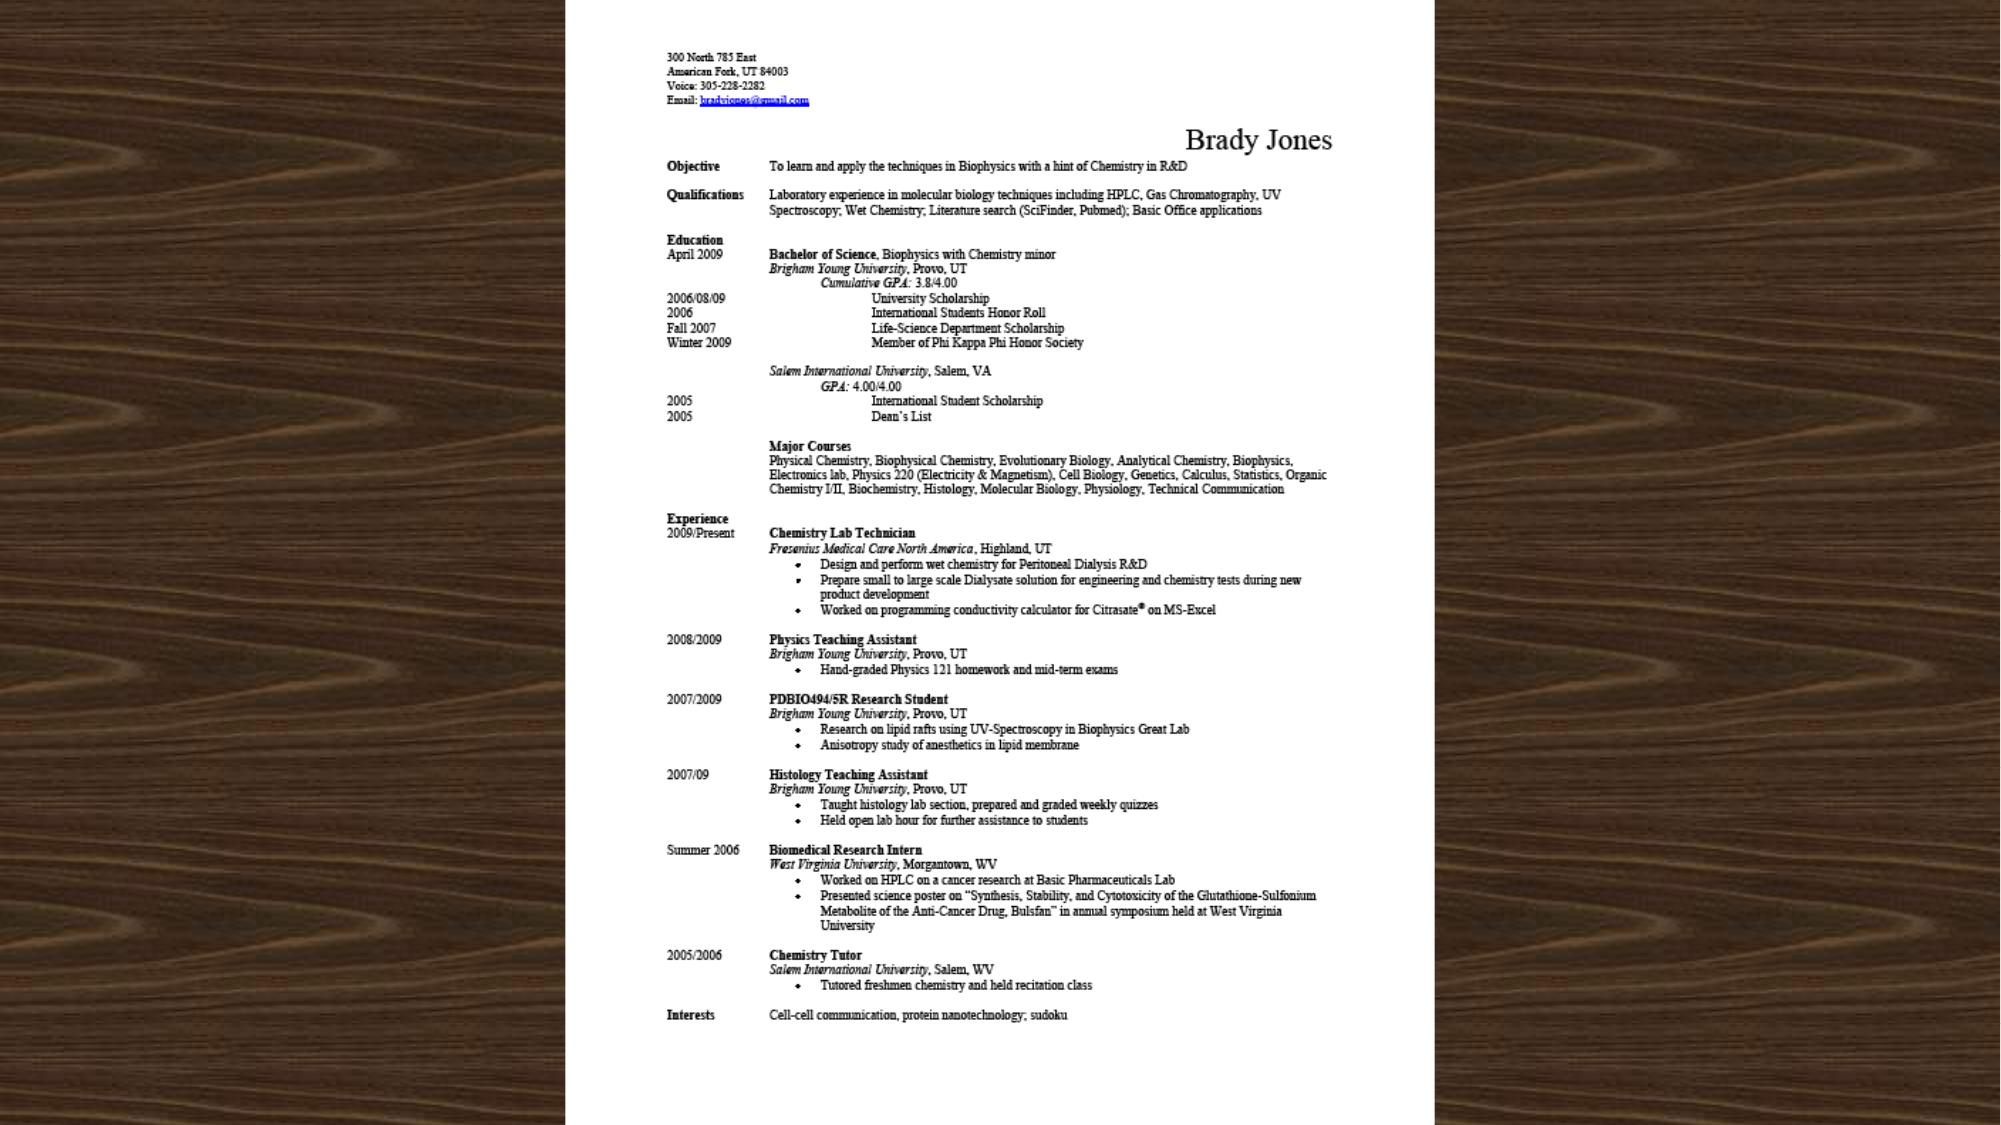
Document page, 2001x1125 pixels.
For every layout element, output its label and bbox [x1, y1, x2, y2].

picture [1435, 0, 2001, 1125]
text_box [565, 0, 1435, 1125]
picture [0, 0, 565, 1125]
